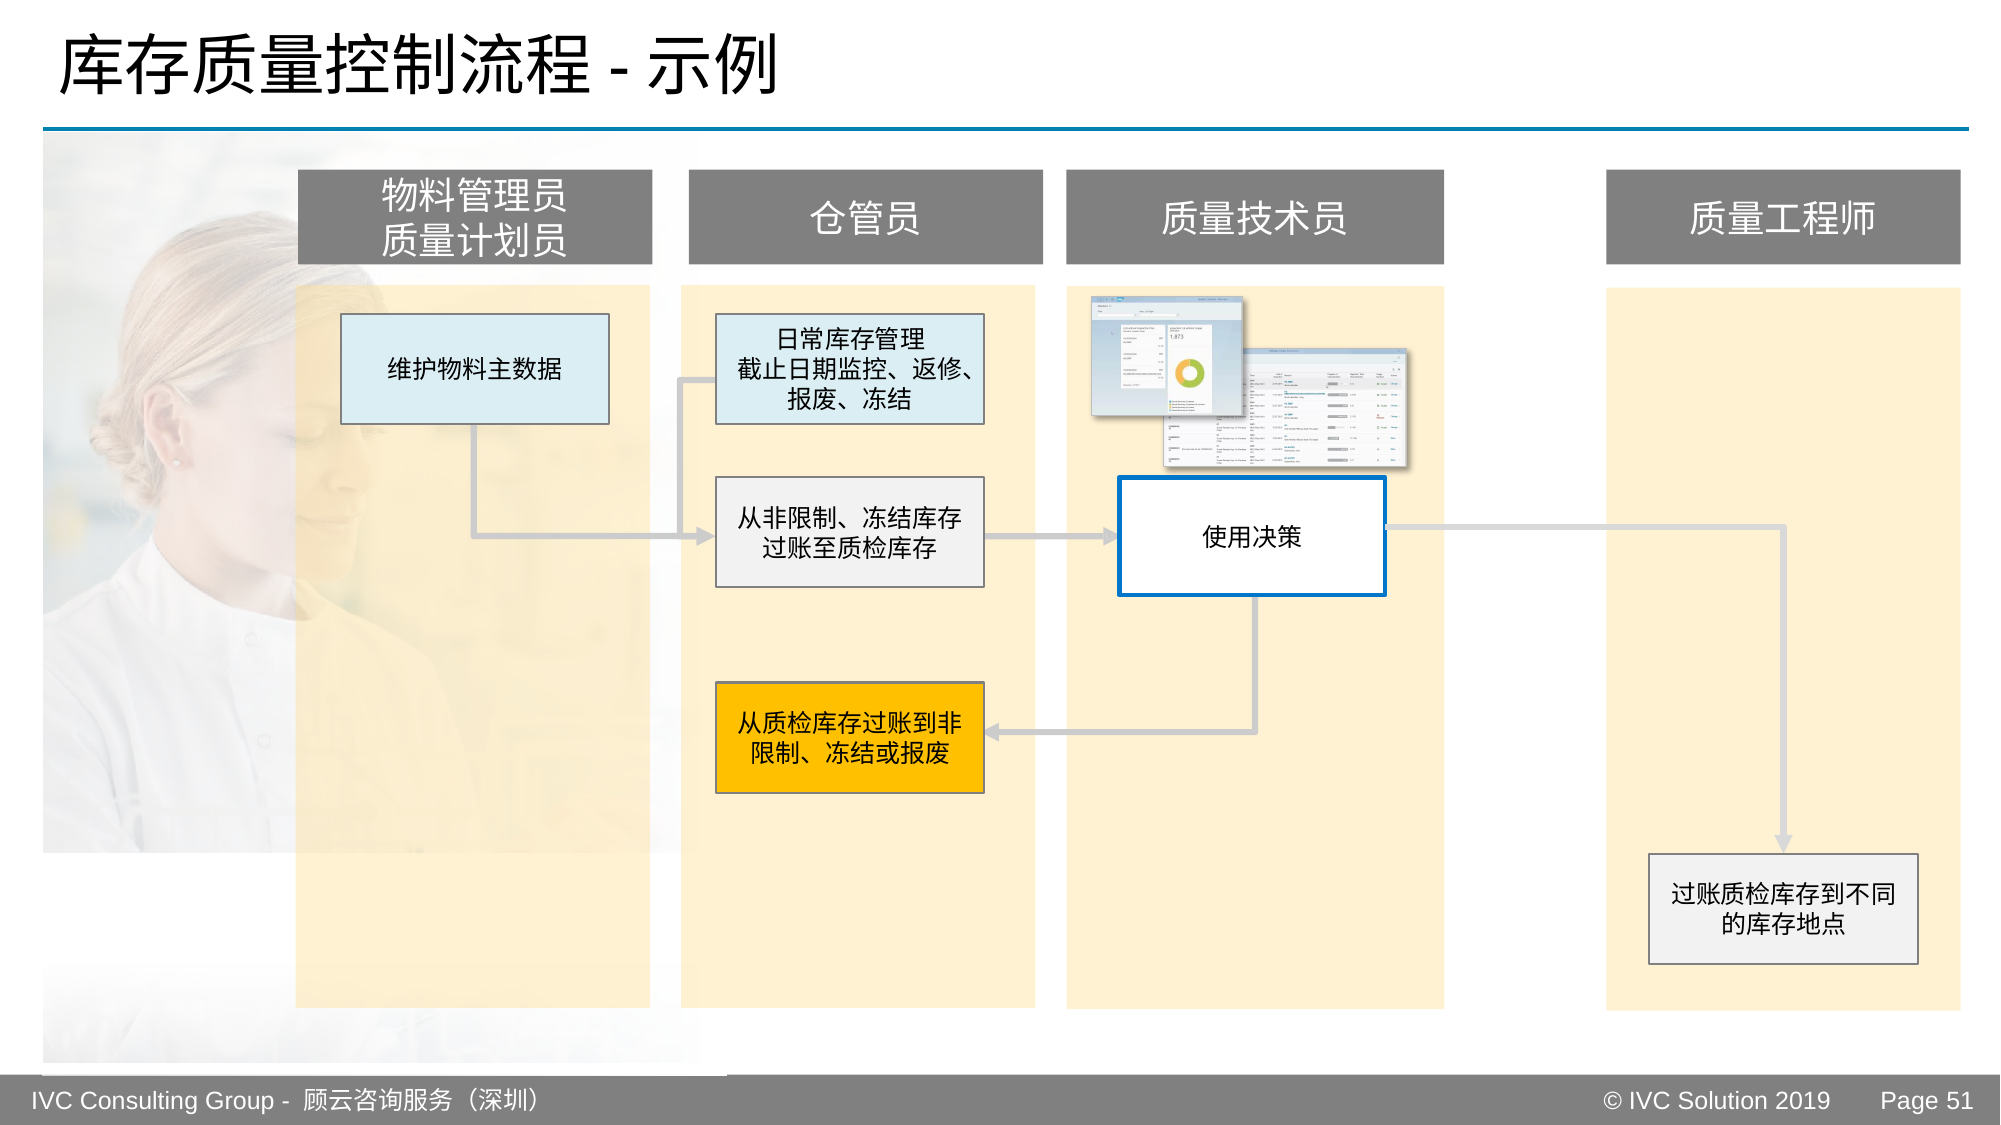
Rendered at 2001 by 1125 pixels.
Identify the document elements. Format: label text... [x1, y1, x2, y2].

text_box [986, 526, 1119, 546]
text_box 质量工程师 [1604, 168, 1963, 266]
text_box 质量技术员 [1064, 168, 1446, 266]
text_box [1066, 596, 1445, 1010]
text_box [1384, 526, 1784, 854]
text_box [1086, 292, 1255, 428]
text_box 仓管员 [732, 168, 1045, 266]
text_box [1158, 343, 1419, 480]
text_box [986, 596, 1259, 742]
text_box 日常库存管理 截止日期监控、返修、报废、冻结 [732, 312, 986, 426]
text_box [40, 131, 727, 1076]
text_box 使用决策 [1119, 477, 1385, 596]
text_box [1091, 296, 1242, 416]
text_box [1163, 347, 1407, 467]
text_box [732, 736, 1036, 1008]
text_box 从非限制、冻结库存过账至质检库存 [732, 475, 986, 589]
title 库存质量控制流程-示例 [43, 5, 1969, 121]
text_box 过账质检库存到不同的库存地点 [1647, 852, 1920, 966]
text_box [1066, 539, 1251, 729]
text_box [1066, 286, 1445, 534]
text_box [732, 540, 1036, 729]
text_box 从质检库存过账到非限制、冻结或报废 [732, 680, 986, 795]
text_box [1606, 287, 1961, 1011]
text_box [732, 284, 1036, 533]
